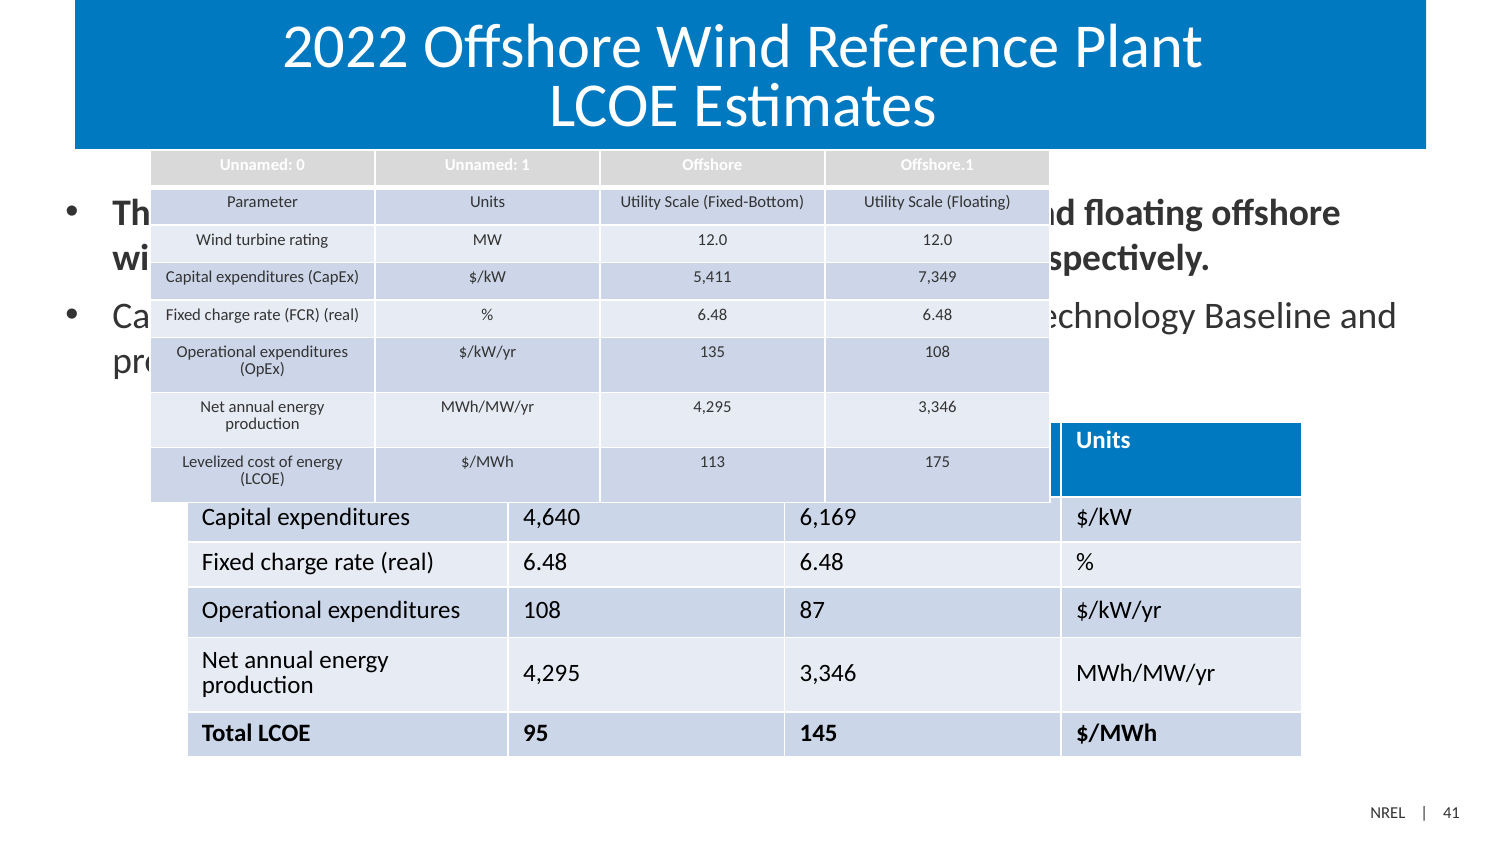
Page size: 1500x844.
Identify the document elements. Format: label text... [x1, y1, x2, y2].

table_cell % [1062, 543, 1301, 586]
table_cell Utility Scale (Fixed-Bottom) [601, 190, 824, 224]
table_cell 87 [785, 588, 1060, 637]
table_cell 145 [785, 713, 1060, 756]
table_cell 6.48 [601, 301, 824, 337]
table_cell Net annual energy production [151, 393, 374, 447]
table_cell 135 [601, 338, 824, 392]
table_cell $/MWh [376, 448, 599, 502]
table_cell Capital expenditures (CapEx) [151, 263, 374, 299]
table_cell $/kW/yr [376, 338, 599, 392]
table_cell 7,349 [826, 263, 1049, 299]
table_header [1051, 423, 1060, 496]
table_cell 3,346 [785, 638, 1060, 711]
table_cell 113 [601, 448, 824, 502]
table_cell 6,169 [785, 498, 1060, 541]
table_cell 12.0 [601, 226, 824, 262]
table_cell % [376, 301, 599, 337]
table_cell 6.48 [826, 301, 1049, 337]
table_cell 6.48 [509, 543, 784, 586]
table_cell 4,295 [601, 393, 824, 447]
table_header Offshore.1 [826, 151, 1049, 185]
table_cell 6.48 [785, 543, 1060, 586]
table_cell Total LCOE [188, 713, 507, 756]
table_cell 175 [826, 448, 1049, 502]
table_cell Utility Scale (Floating) [826, 190, 1049, 224]
table_cell $/kW [1062, 498, 1301, 541]
table_cell Operational expenditures (OpEx) [151, 338, 374, 392]
table_cell $/kW [376, 263, 599, 299]
table_cell 12.0 [826, 226, 1049, 262]
table_cell Levelized cost of energy (LCOE) [151, 448, 374, 502]
table_cell 108 [509, 588, 784, 637]
table_cell Fixed charge rate (FCR) (real) [151, 301, 374, 337]
table_header Unnamed: 0 [151, 151, 374, 185]
table_cell 95 [509, 713, 784, 756]
table_header Offshore [601, 151, 824, 185]
table_header Unnamed: 1 [376, 151, 599, 185]
text_box The LCOE values for the 2022 representative fixed-bottom and floating offshore wind plants are estimated at $113/MWh and $175/MWh, respectively. Calculated with the formulation presented in NREL’s Annual Technology Baseline and presented in Appendix. [50, 180, 149, 389]
table_cell Operational expenditures [188, 588, 507, 637]
table_cell Parameter [151, 190, 374, 224]
table_cell Units [376, 190, 599, 224]
table_cell MWh/MW/yr [1062, 638, 1301, 711]
table_cell $/kW/yr [1062, 588, 1301, 637]
table_cell Net annual energy production [188, 638, 507, 711]
table_cell Fixed charge rate (real) [188, 543, 507, 586]
table_cell MW [376, 226, 599, 262]
table_cell 5,411 [601, 263, 824, 299]
table_cell 3,346 [826, 393, 1049, 447]
table_header Units [1062, 423, 1301, 496]
table_cell 4,295 [509, 638, 784, 711]
text_box The LCOE values for the 2022 representative fixed-bottom and floating offshore wind plants are estimated at $113/MWh and $175/MWh, respectively. Calculated with the formulation presented in NREL’s Annual Technology Baseline and presented in Appendix. [1051, 180, 1439, 389]
table_cell MWh/MW/yr [376, 393, 599, 447]
table_cell Capital expenditures [188, 503, 507, 541]
table_cell Wind turbine rating [151, 226, 374, 262]
table_cell 4,640 [509, 503, 784, 541]
table_cell 108 [826, 338, 1049, 392]
table_cell $/MWh [1062, 713, 1301, 756]
title 2022 Offshore Wind Reference Plant LCOE Estimates [75, 0, 1427, 149]
